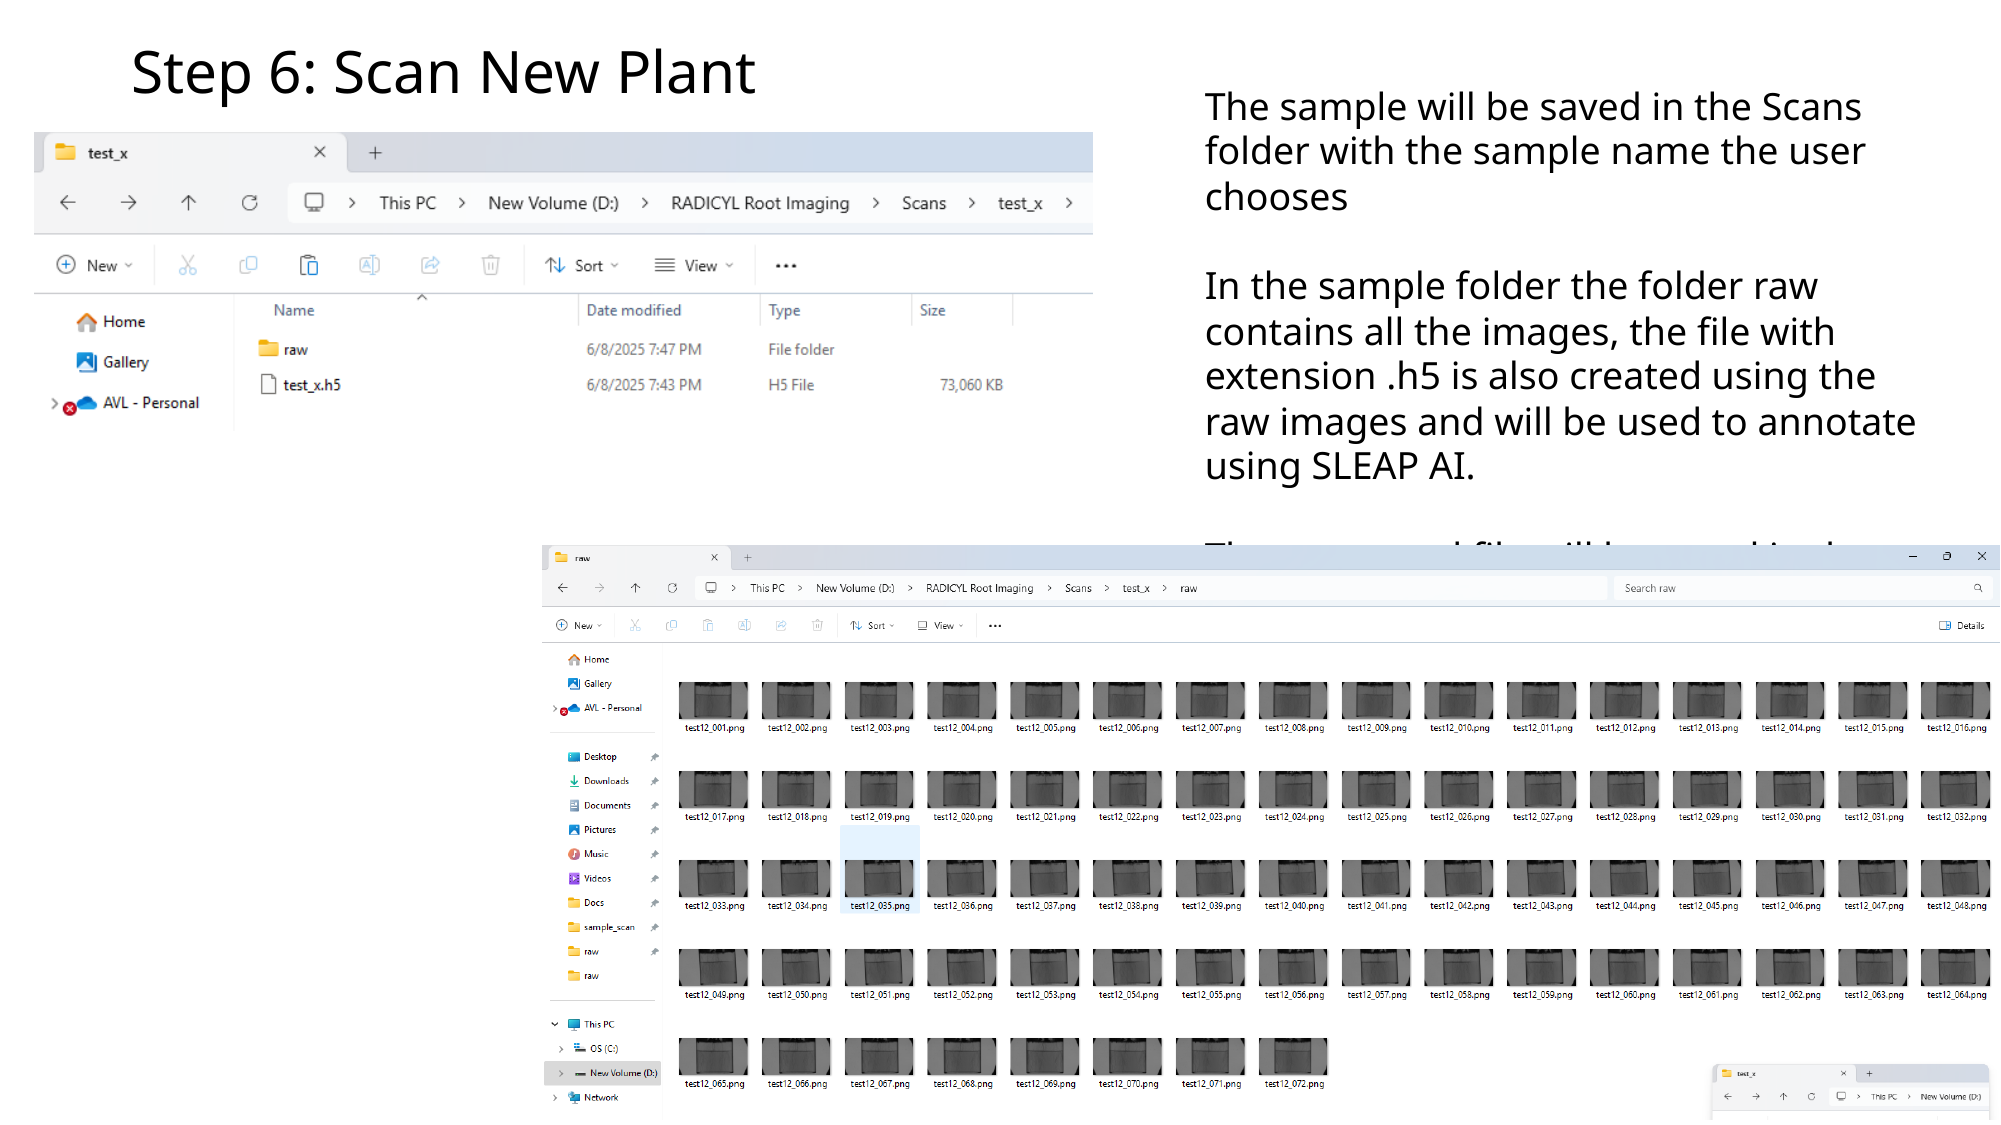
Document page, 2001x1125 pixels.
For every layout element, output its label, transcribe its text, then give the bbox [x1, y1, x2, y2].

title Step 6: Scan New Plant [116, 35, 1842, 115]
text_box The sample will be saved in the Scans folder with the sample name the user chooses In the sample folder the folder raw contains all the images, the file with extension .h5 is also created using the raw images and will be used to annotate using SLEAP AI. The annotated file will be saved in the respective sample folder [1189, 74, 1952, 544]
picture [33, 132, 1093, 432]
picture [541, 544, 2000, 1120]
